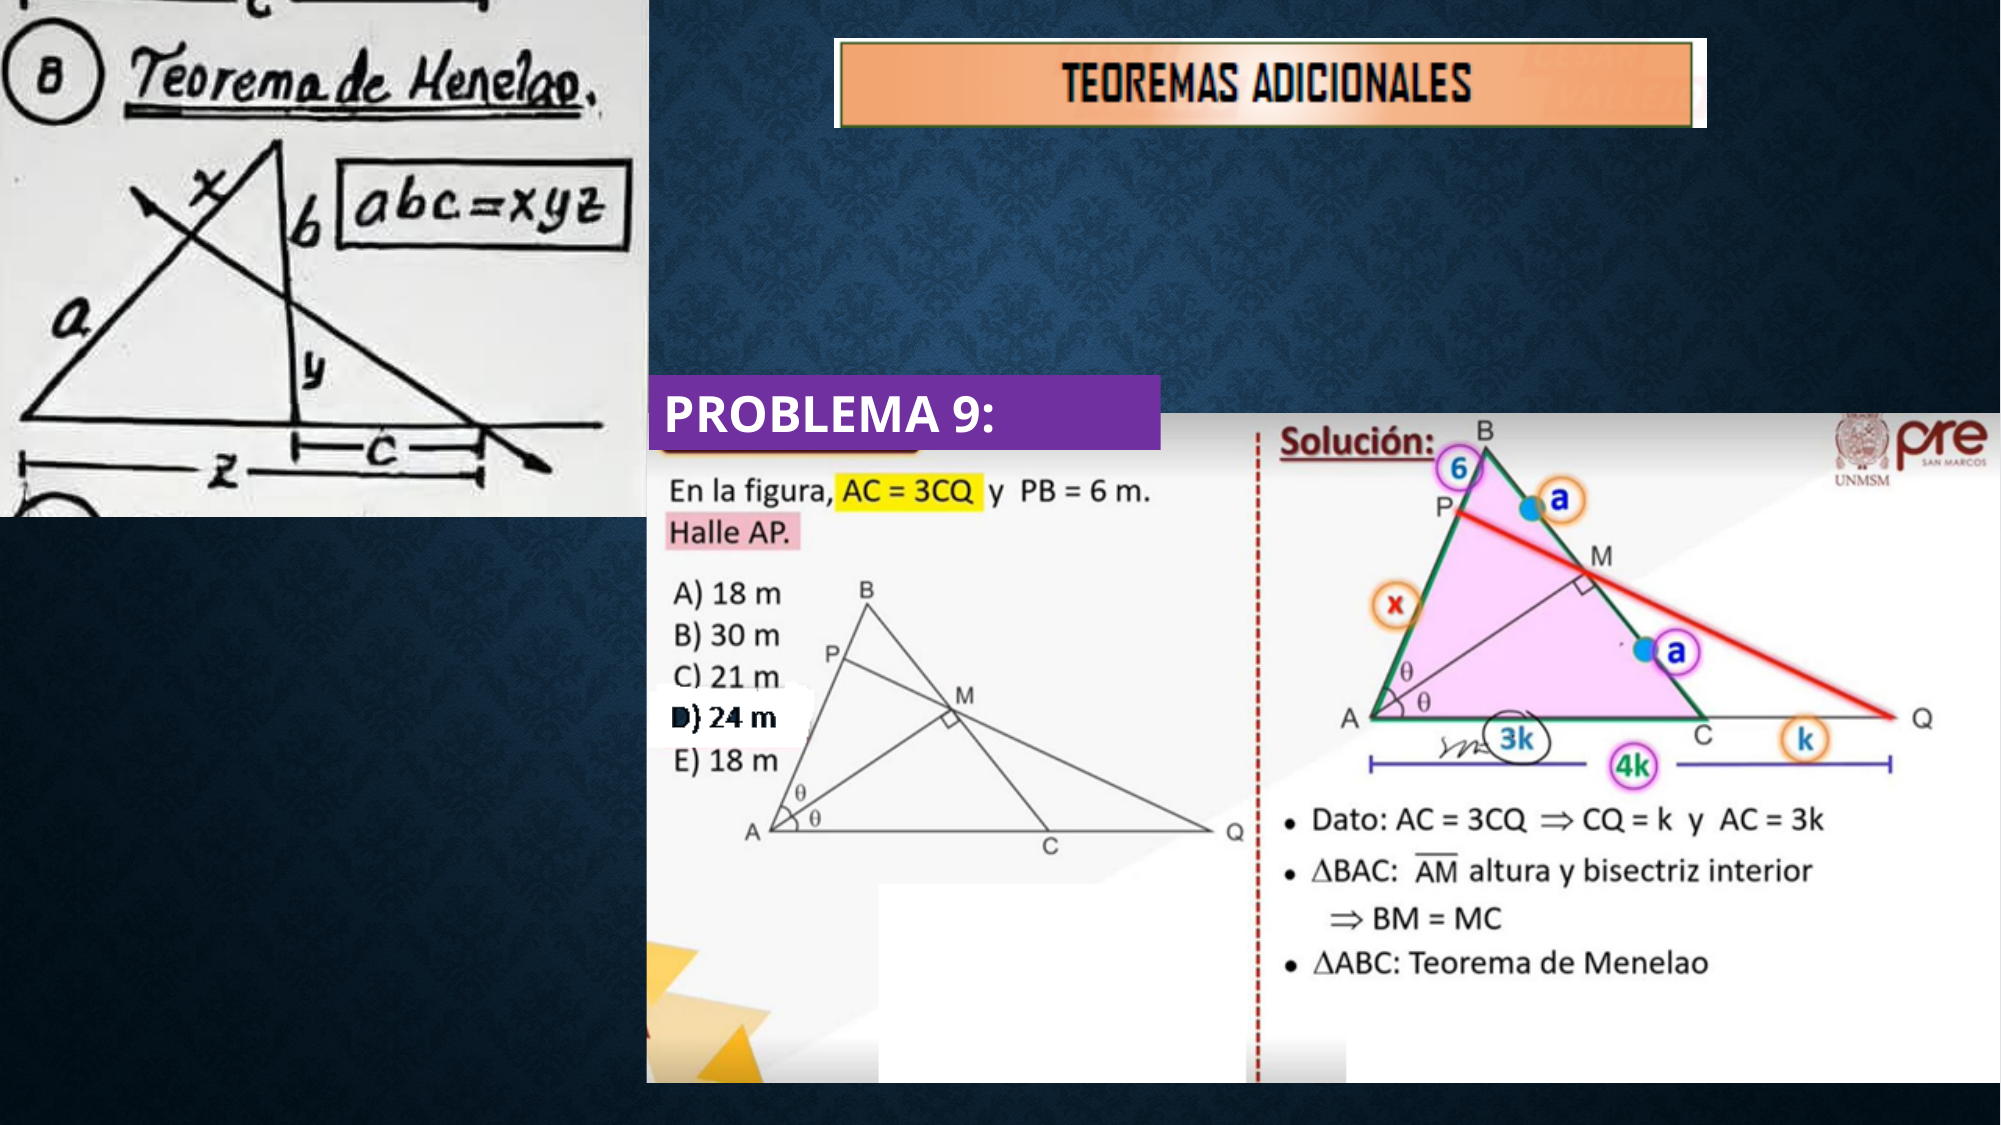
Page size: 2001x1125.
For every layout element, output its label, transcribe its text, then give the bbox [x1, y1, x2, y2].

picture [0, 0, 2000, 1083]
text_box PROBLEMA 9: [657, 375, 1161, 411]
picture [833, 37, 1707, 128]
